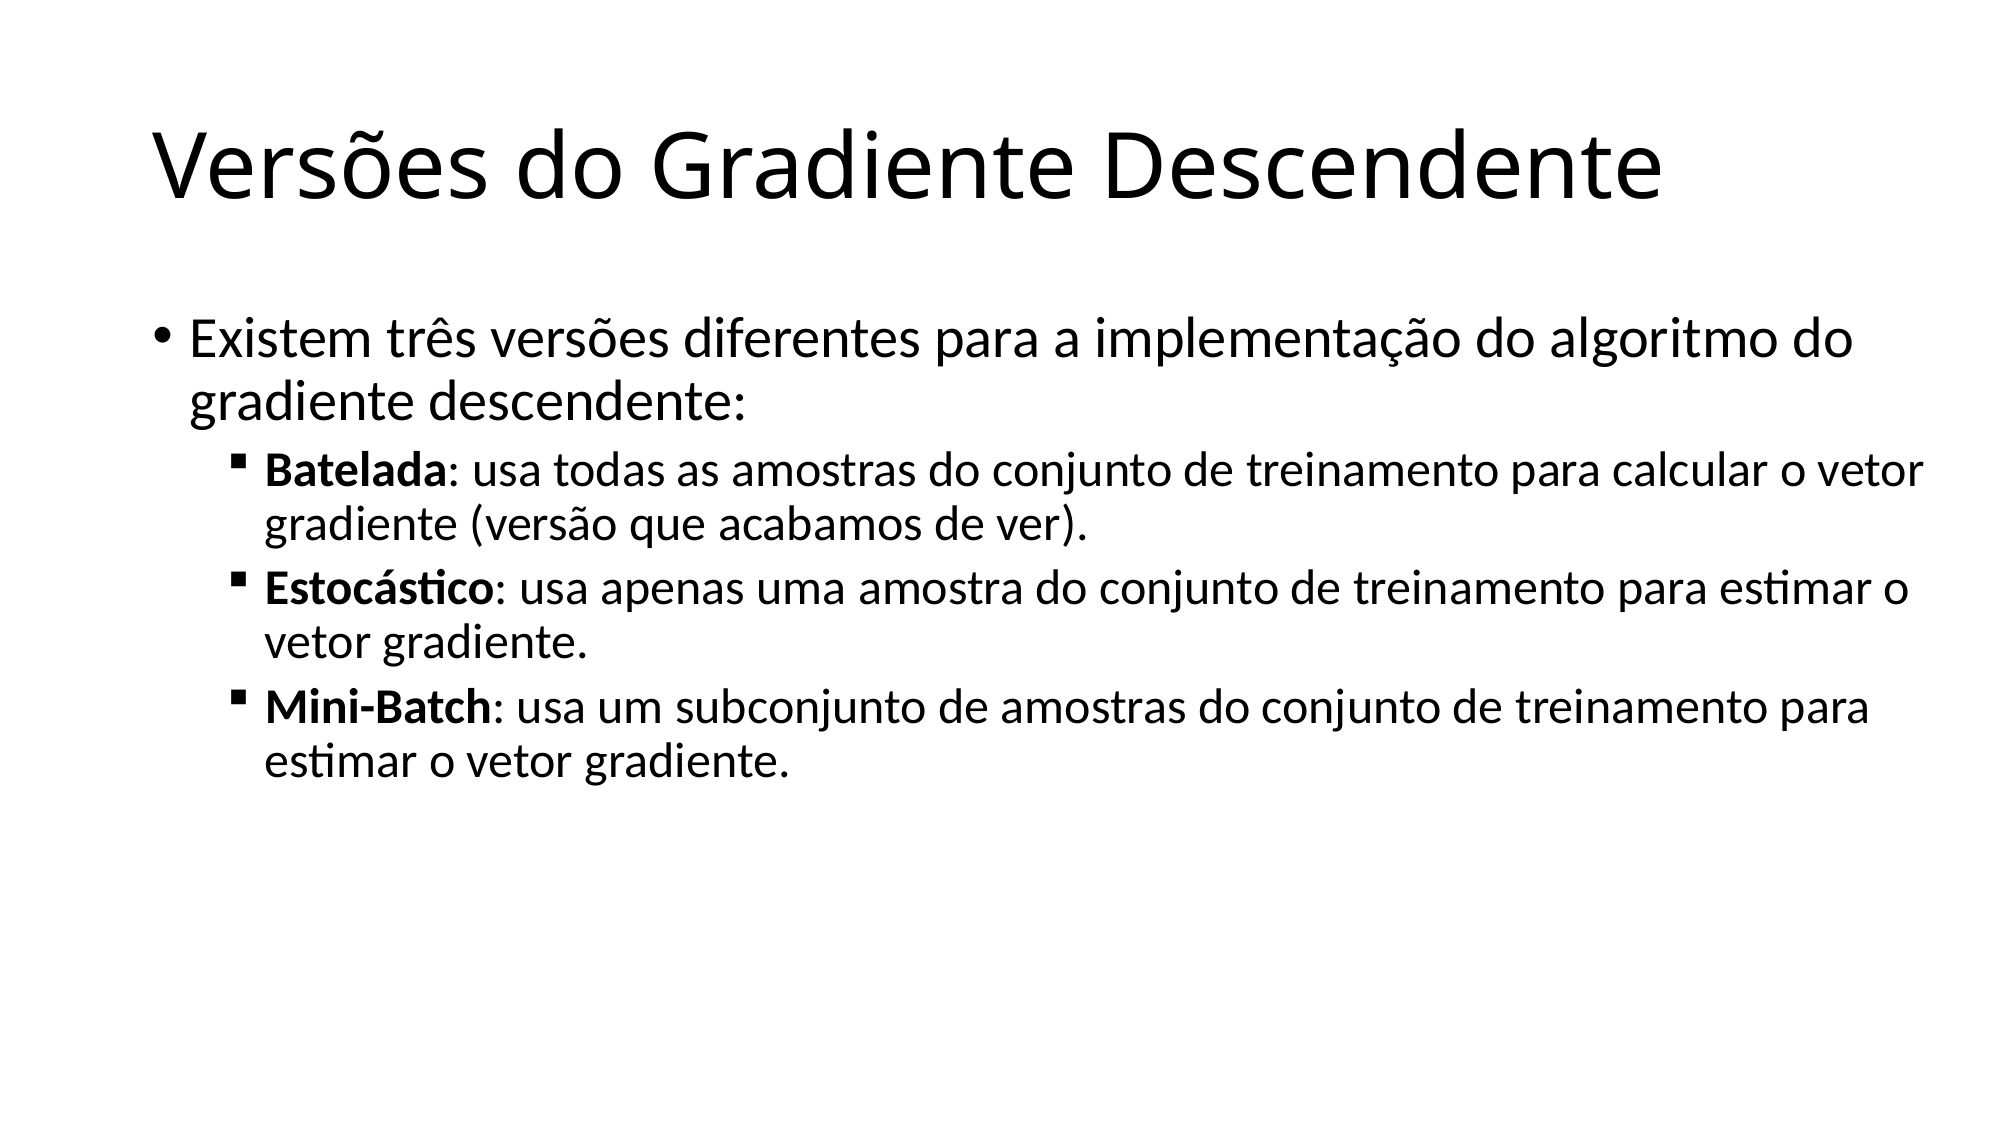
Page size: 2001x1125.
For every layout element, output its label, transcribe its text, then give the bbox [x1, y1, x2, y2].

list Existem três versões diferentes para a implementação do algoritmo do gradiente descendente: Batelada: usa todas as amostras do conjunto de treinamento para calcular o vetor gradiente (versão que acabamos de ver). Estocástico: usa apenas uma amostra do conjunto de treinamento para estimar o vetor gradiente. Mini-Batch: usa um subconjunto de amostras do conjunto de treinamento para estimar o vetor gradiente. [137, 299, 1971, 1089]
title Versões do Gradiente Descendente [137, 59, 1863, 278]
